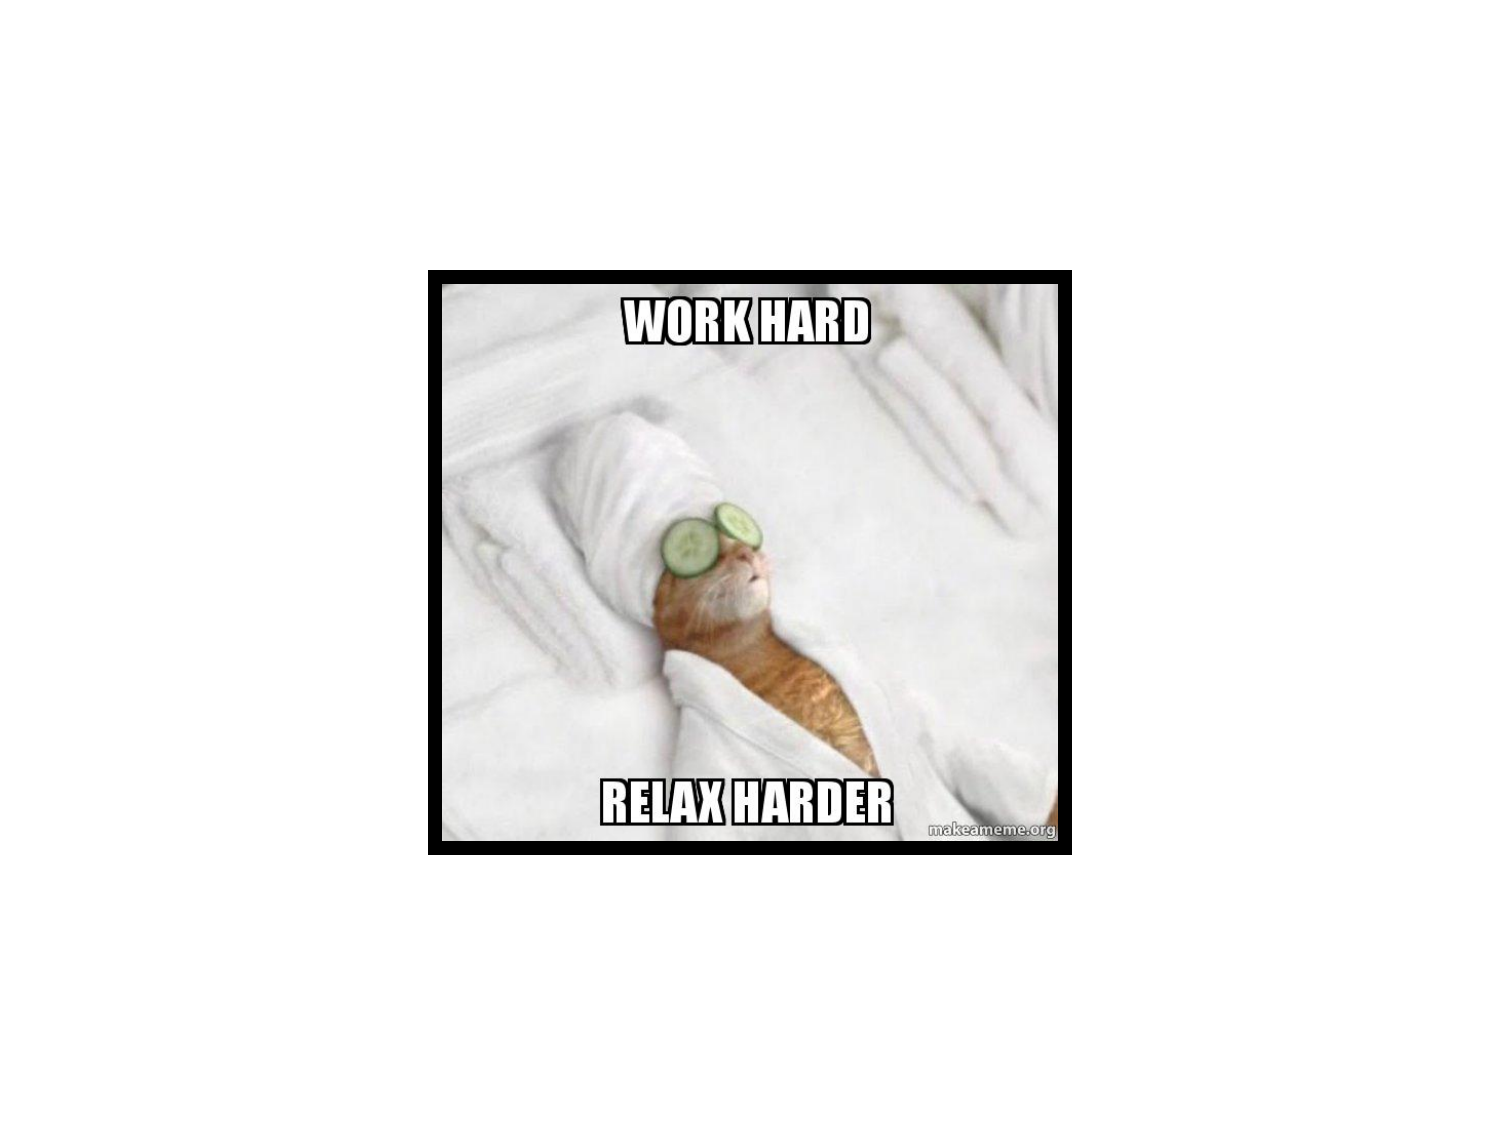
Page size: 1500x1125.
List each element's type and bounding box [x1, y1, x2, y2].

list [442, 284, 1058, 841]
